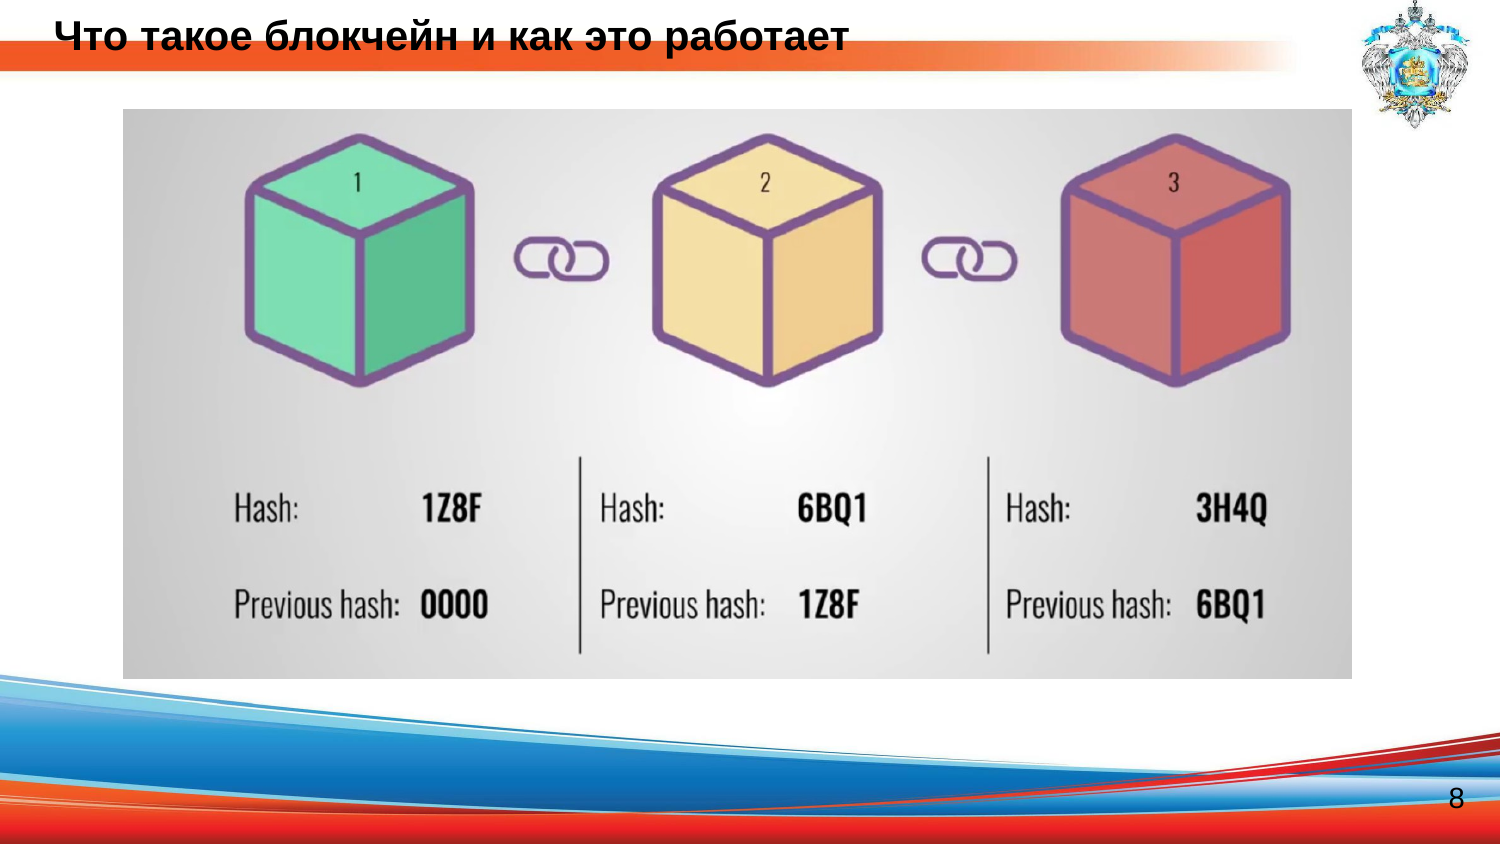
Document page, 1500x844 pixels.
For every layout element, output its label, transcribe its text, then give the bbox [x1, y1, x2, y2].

text_box Что такое блокчейн и как это работает [39, 1, 992, 67]
picture [0, 0, 1500, 844]
slide_number 8 [1389, 764, 1480, 830]
